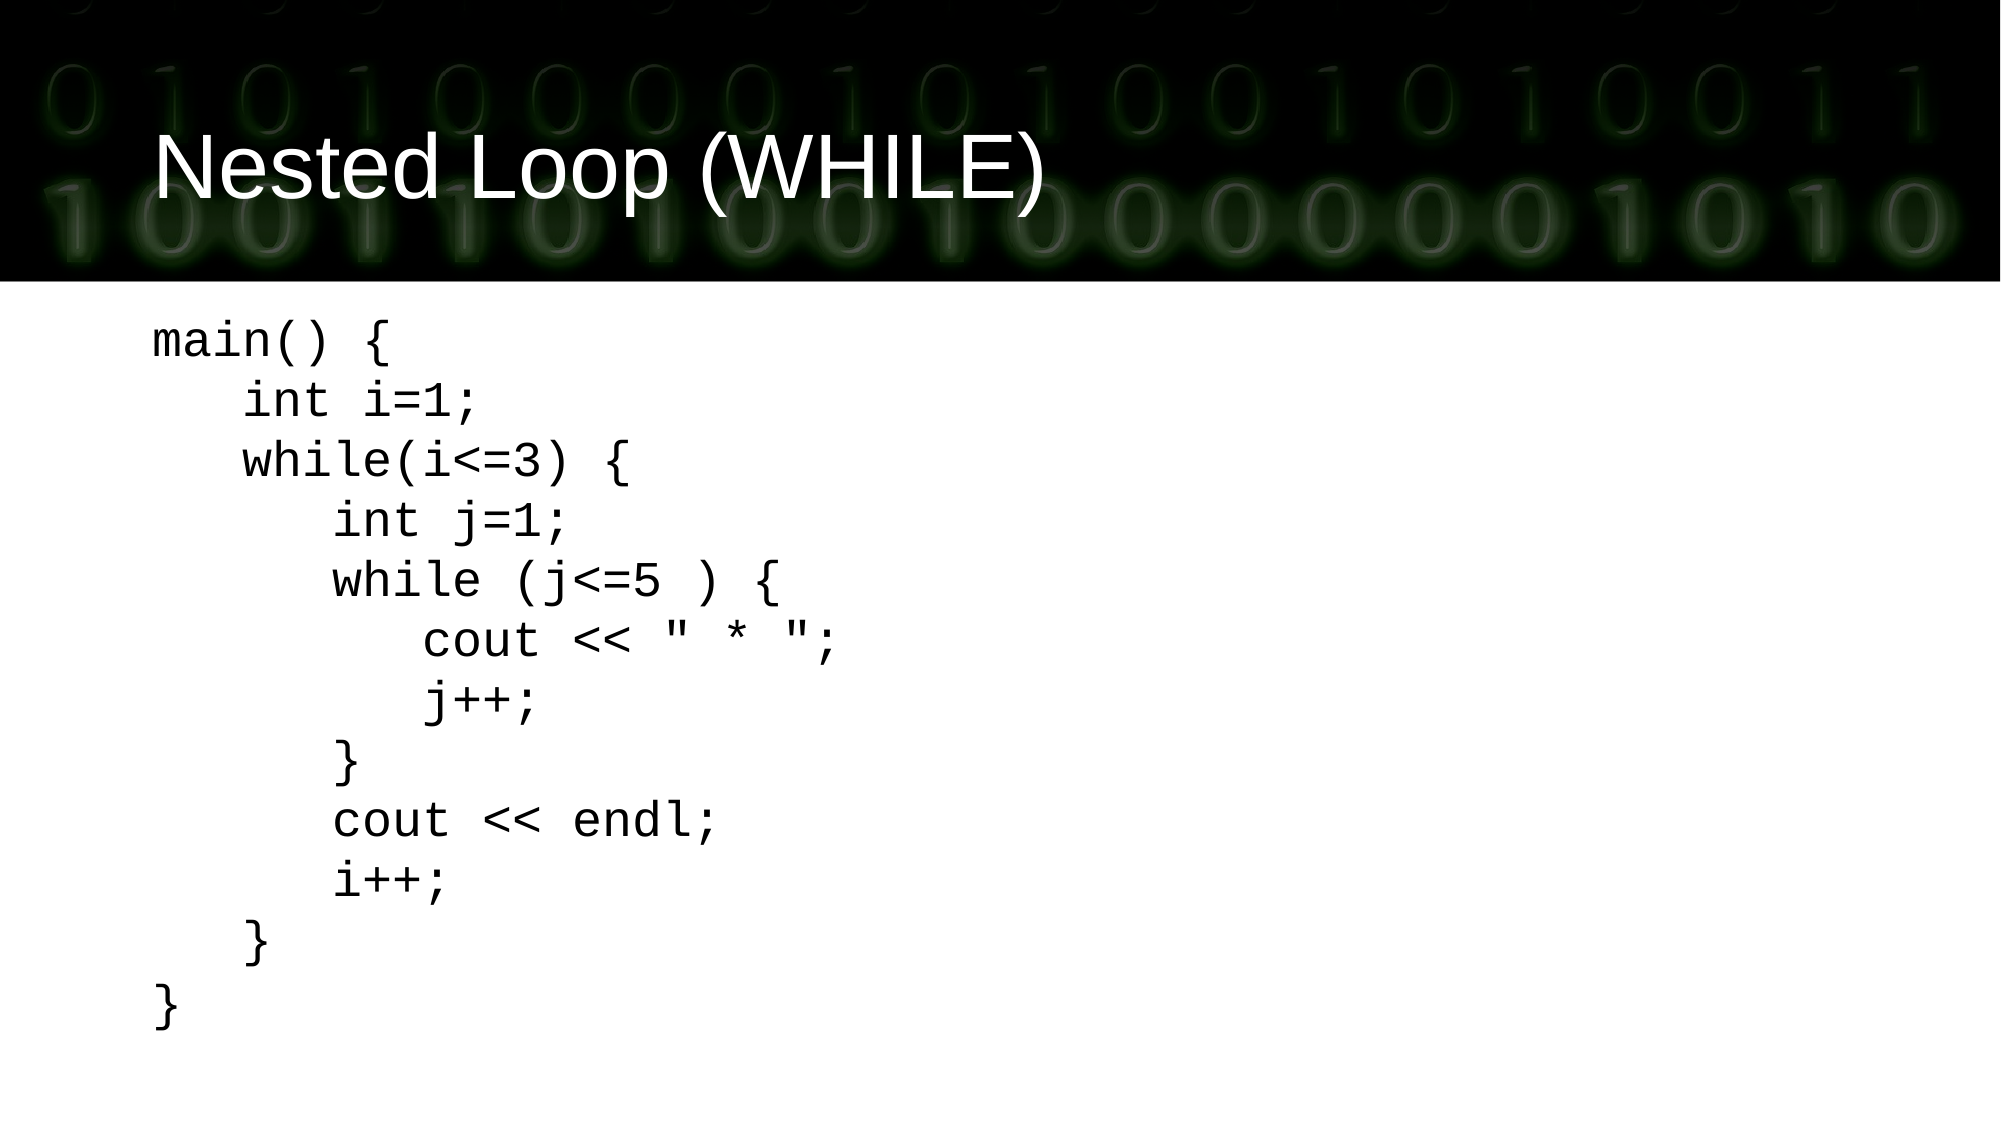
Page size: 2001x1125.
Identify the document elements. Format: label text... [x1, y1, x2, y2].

picture [0, 0, 2001, 1125]
text_box main() { int i=1; while(i<=3) { int j=1; while (j<=5 ) { cout << " * "; j++; } cout << endl; i++; } } [137, 299, 1863, 1014]
text_box Nested Loop (WHILE) [137, 59, 1863, 278]
